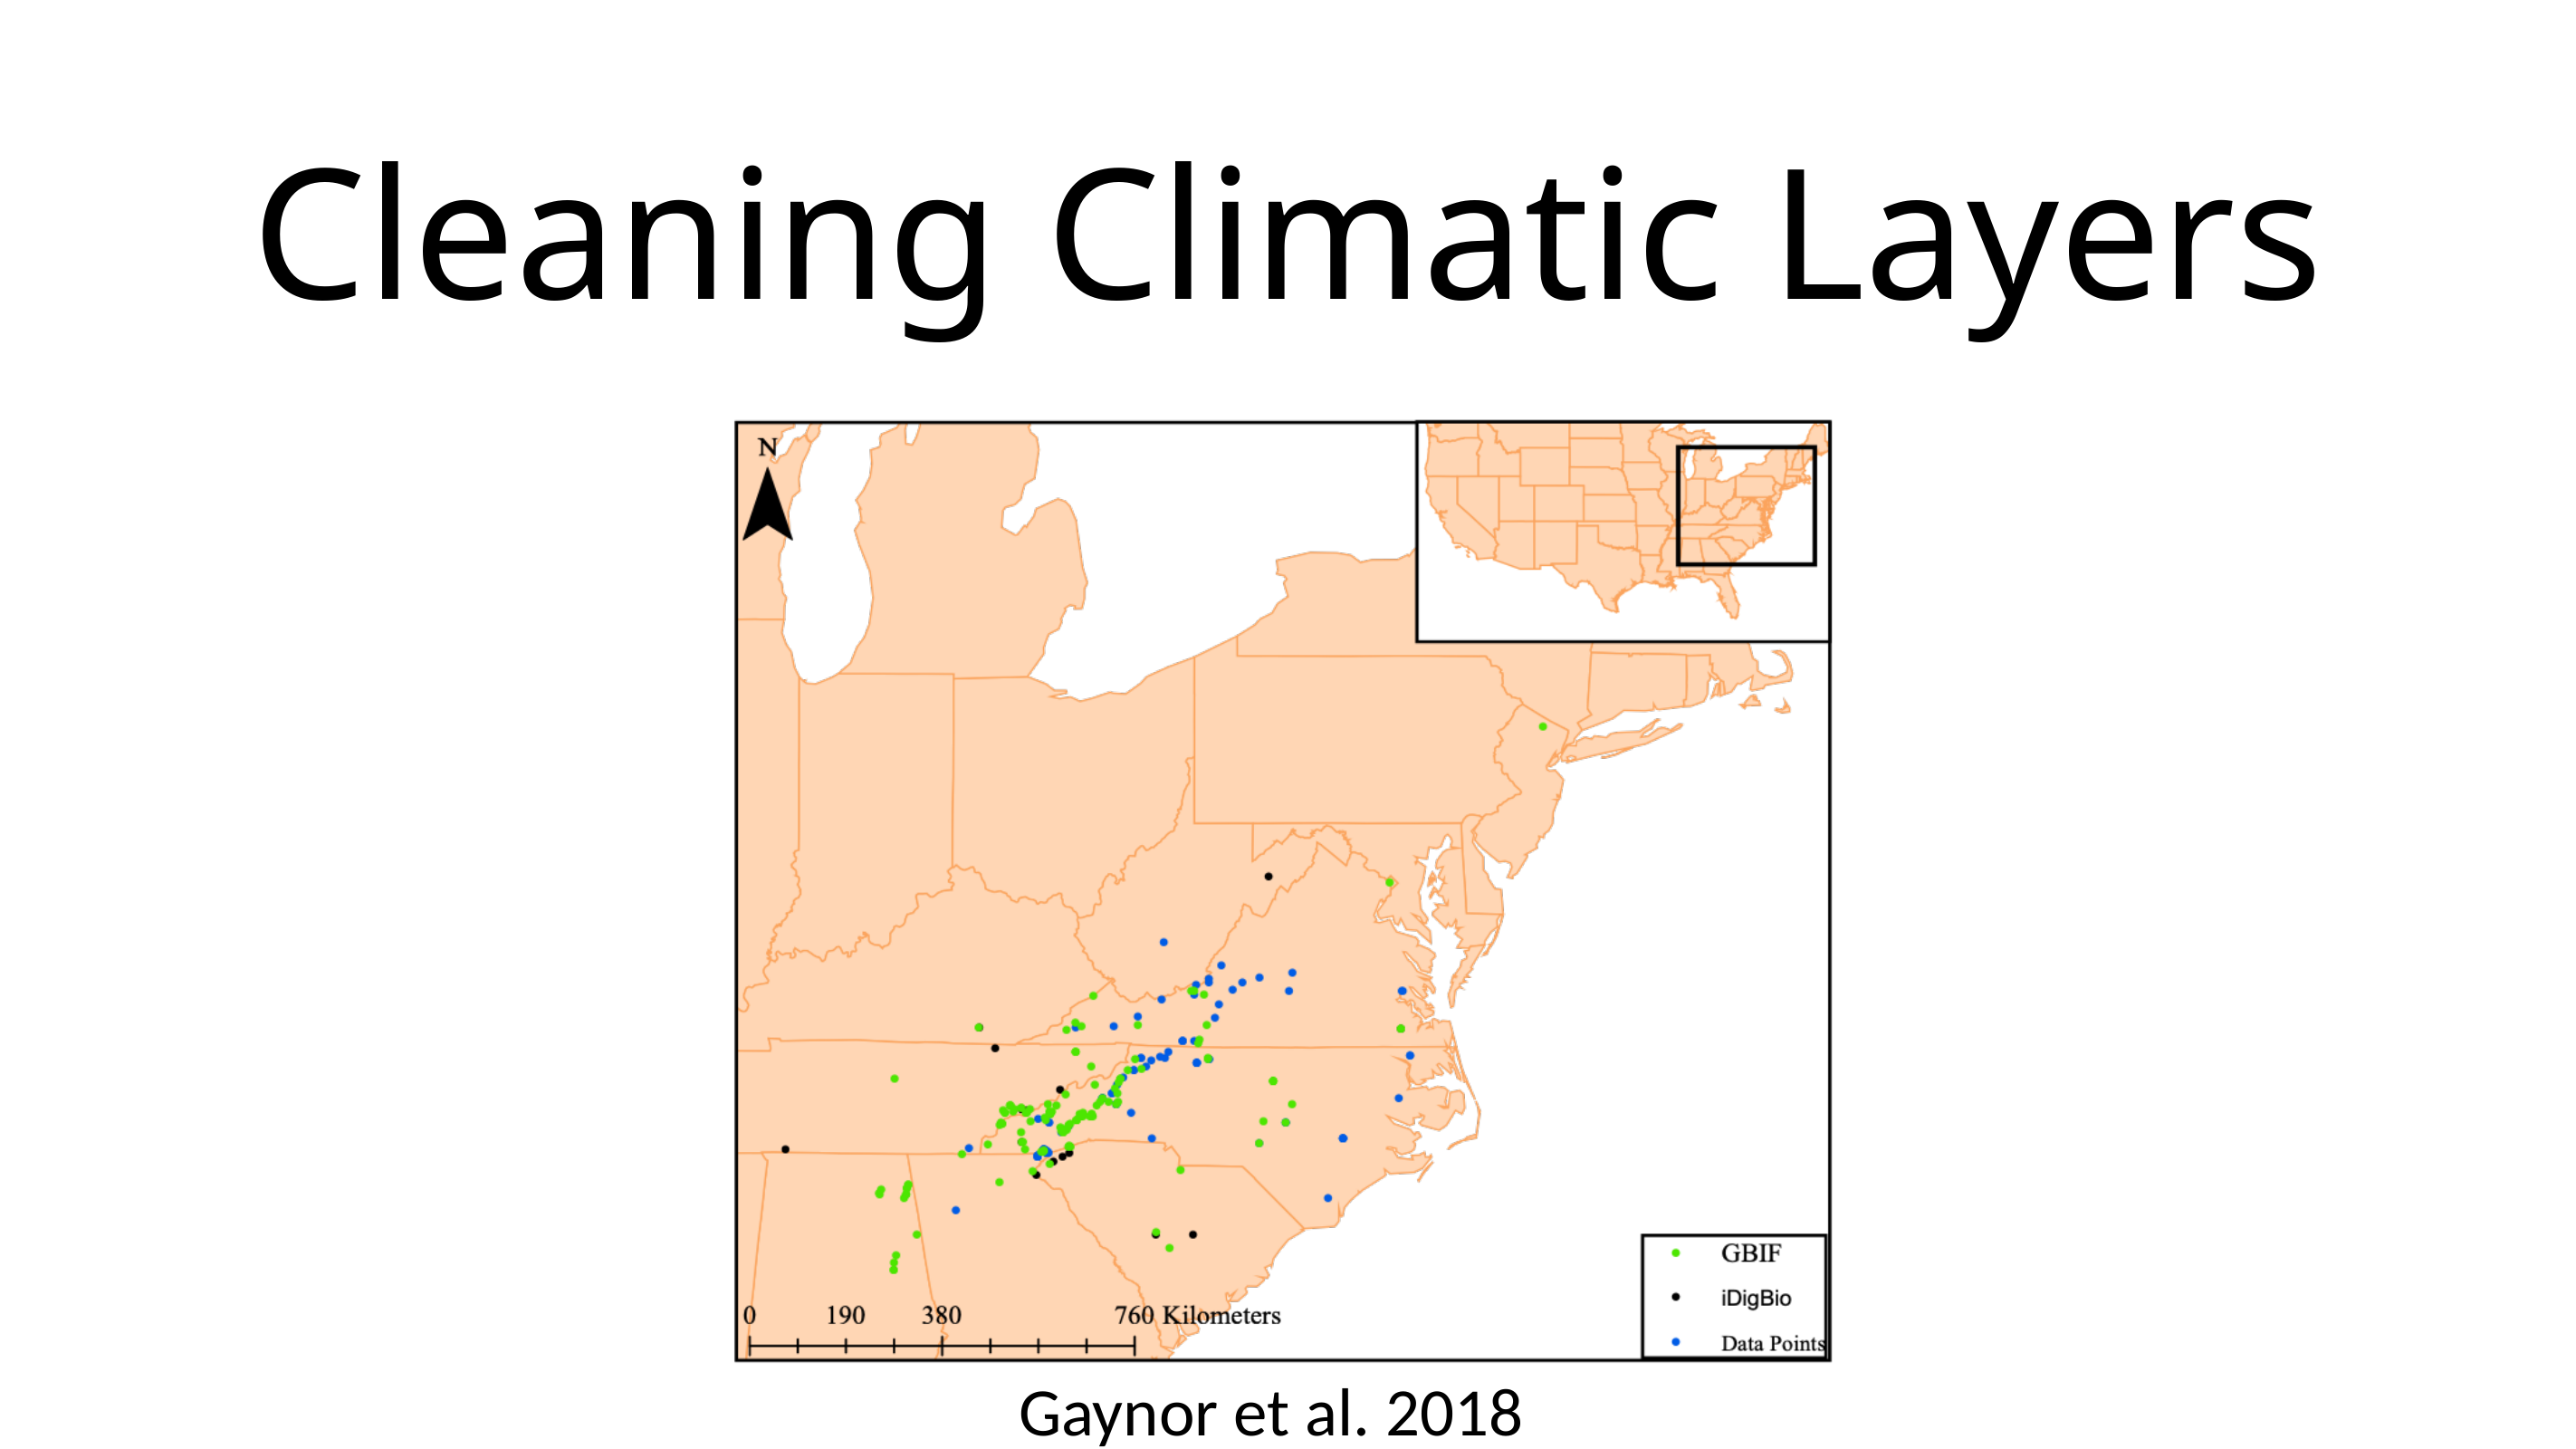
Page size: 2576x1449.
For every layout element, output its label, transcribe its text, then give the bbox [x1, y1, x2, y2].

text_box Gaynor et al. 2018 [1010, 1387, 1532, 1449]
title Cleaning Climatic Layers [187, 65, 2388, 388]
picture [673, 410, 1870, 1382]
